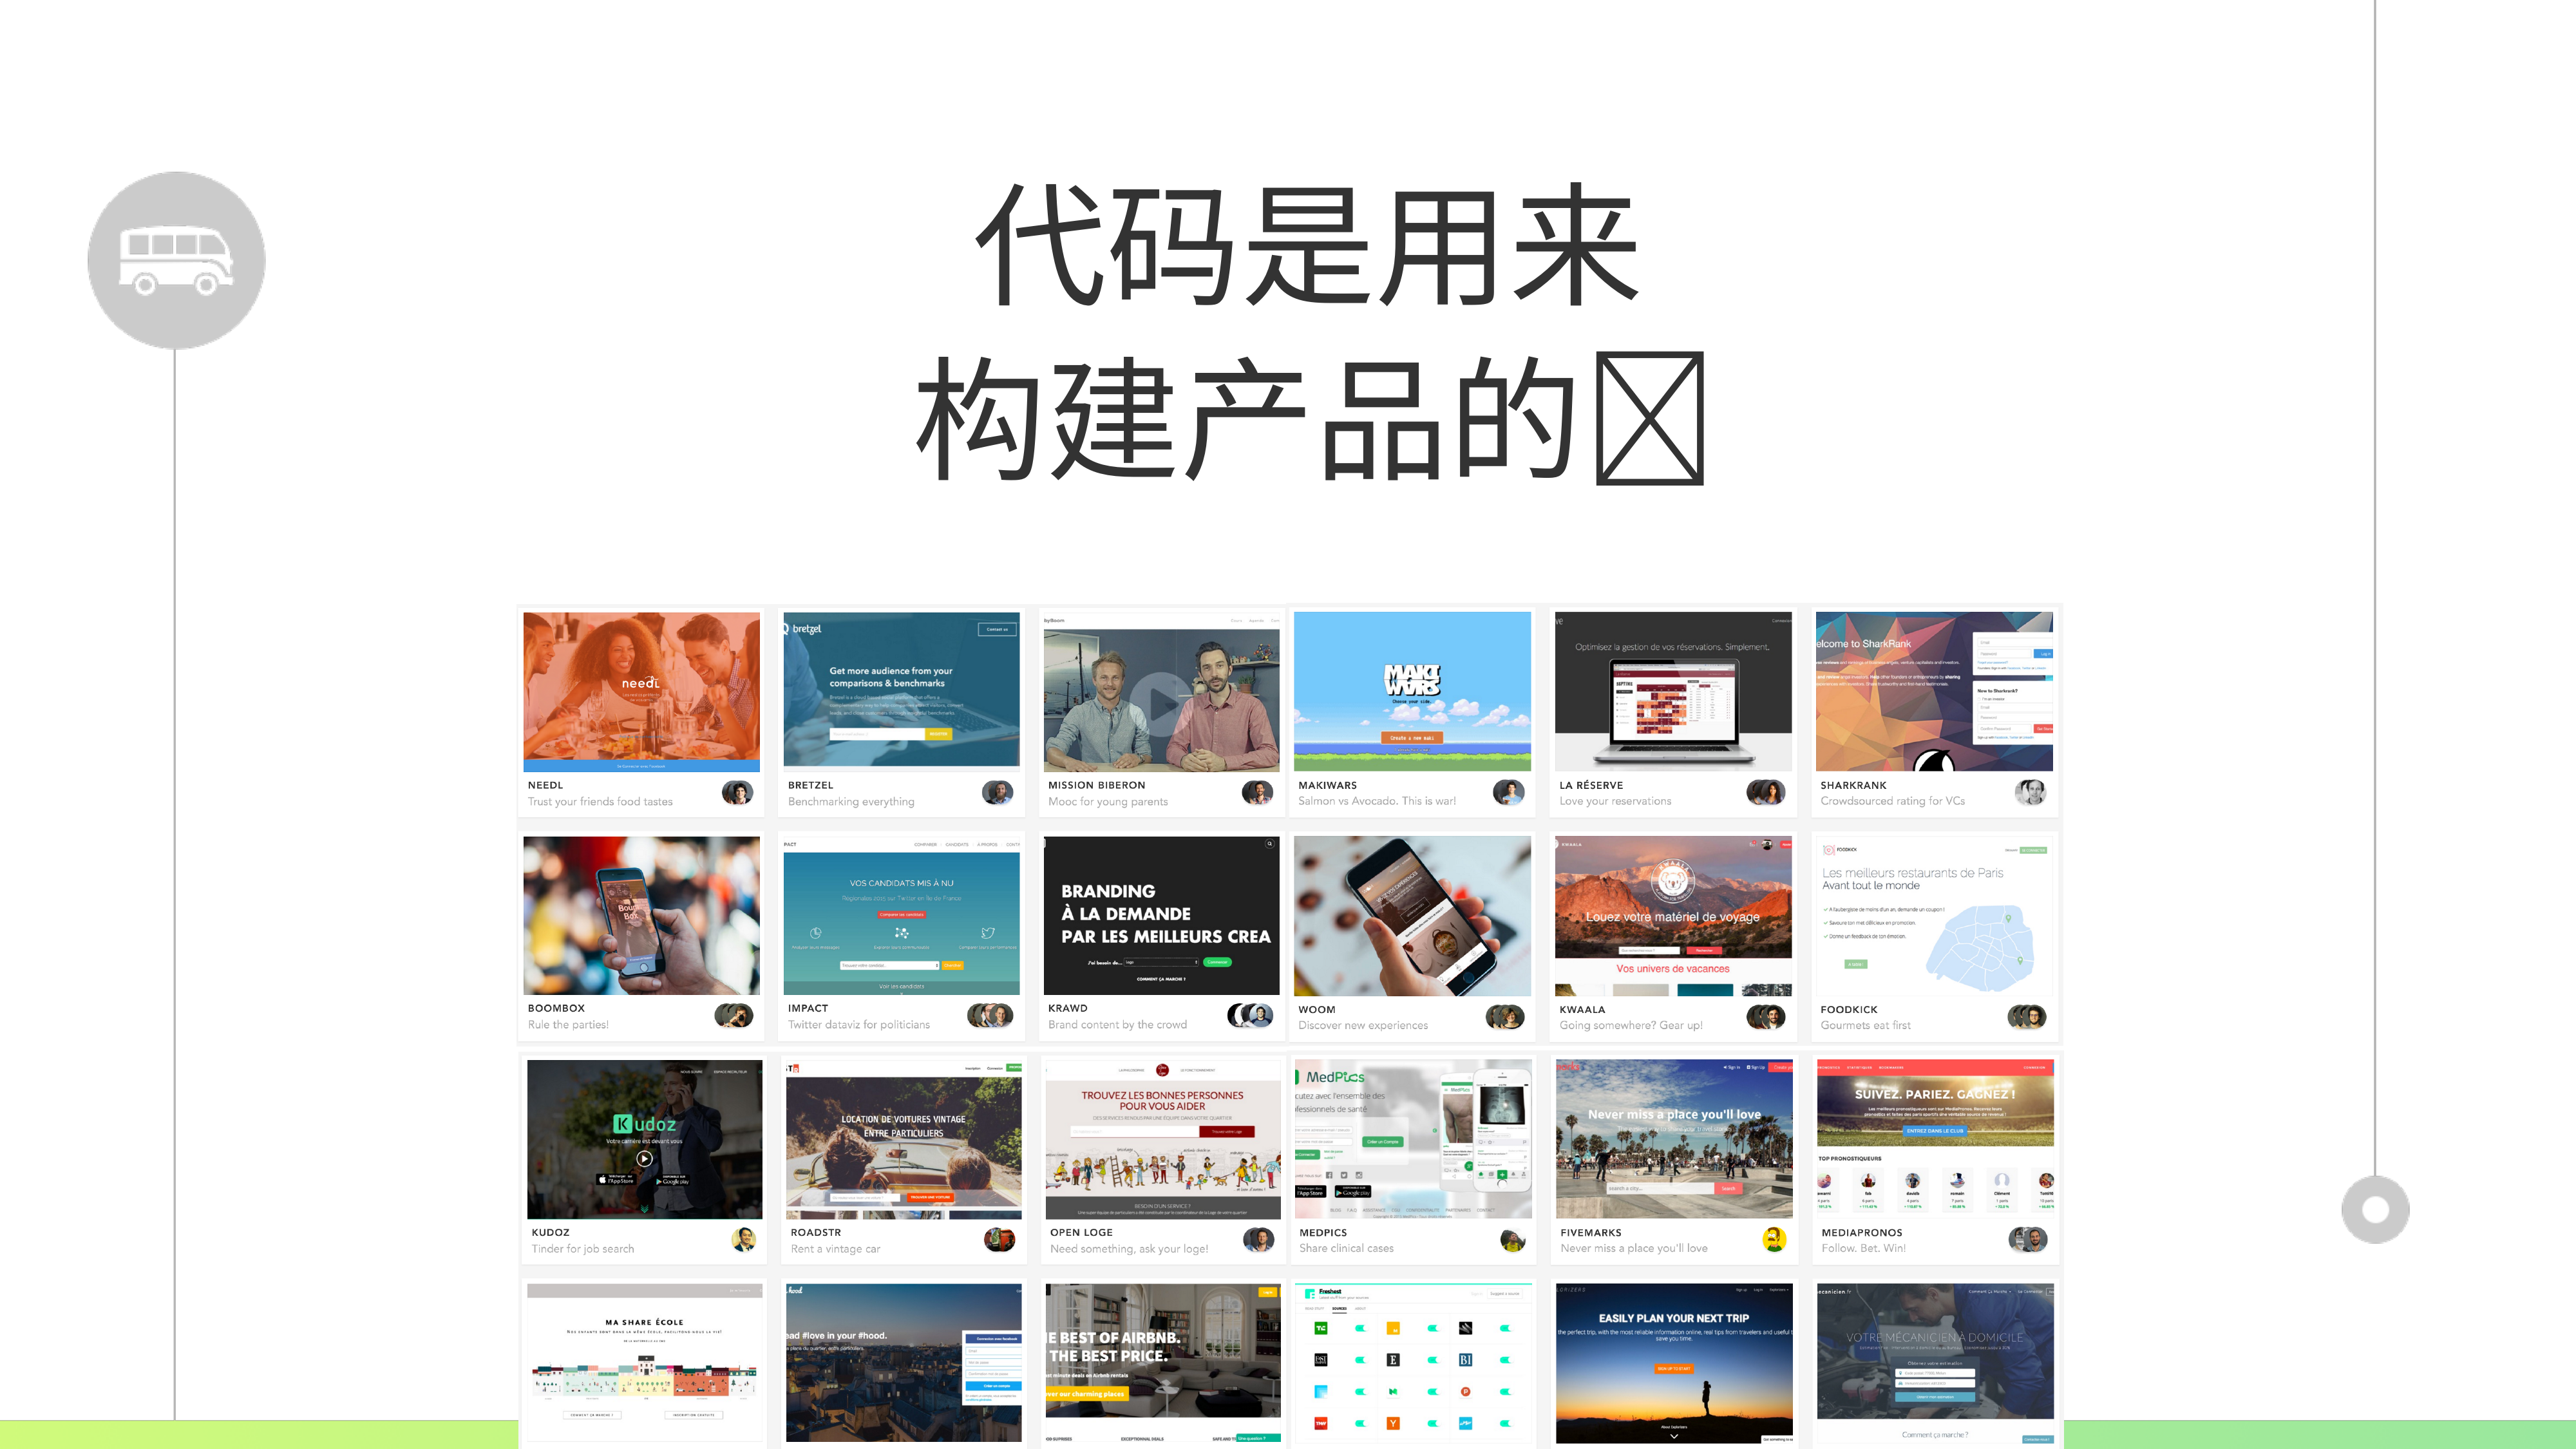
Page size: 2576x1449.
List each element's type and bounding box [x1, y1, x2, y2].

text_box [516, 328, 2064, 1449]
picture [0, 0, 2576, 1449]
